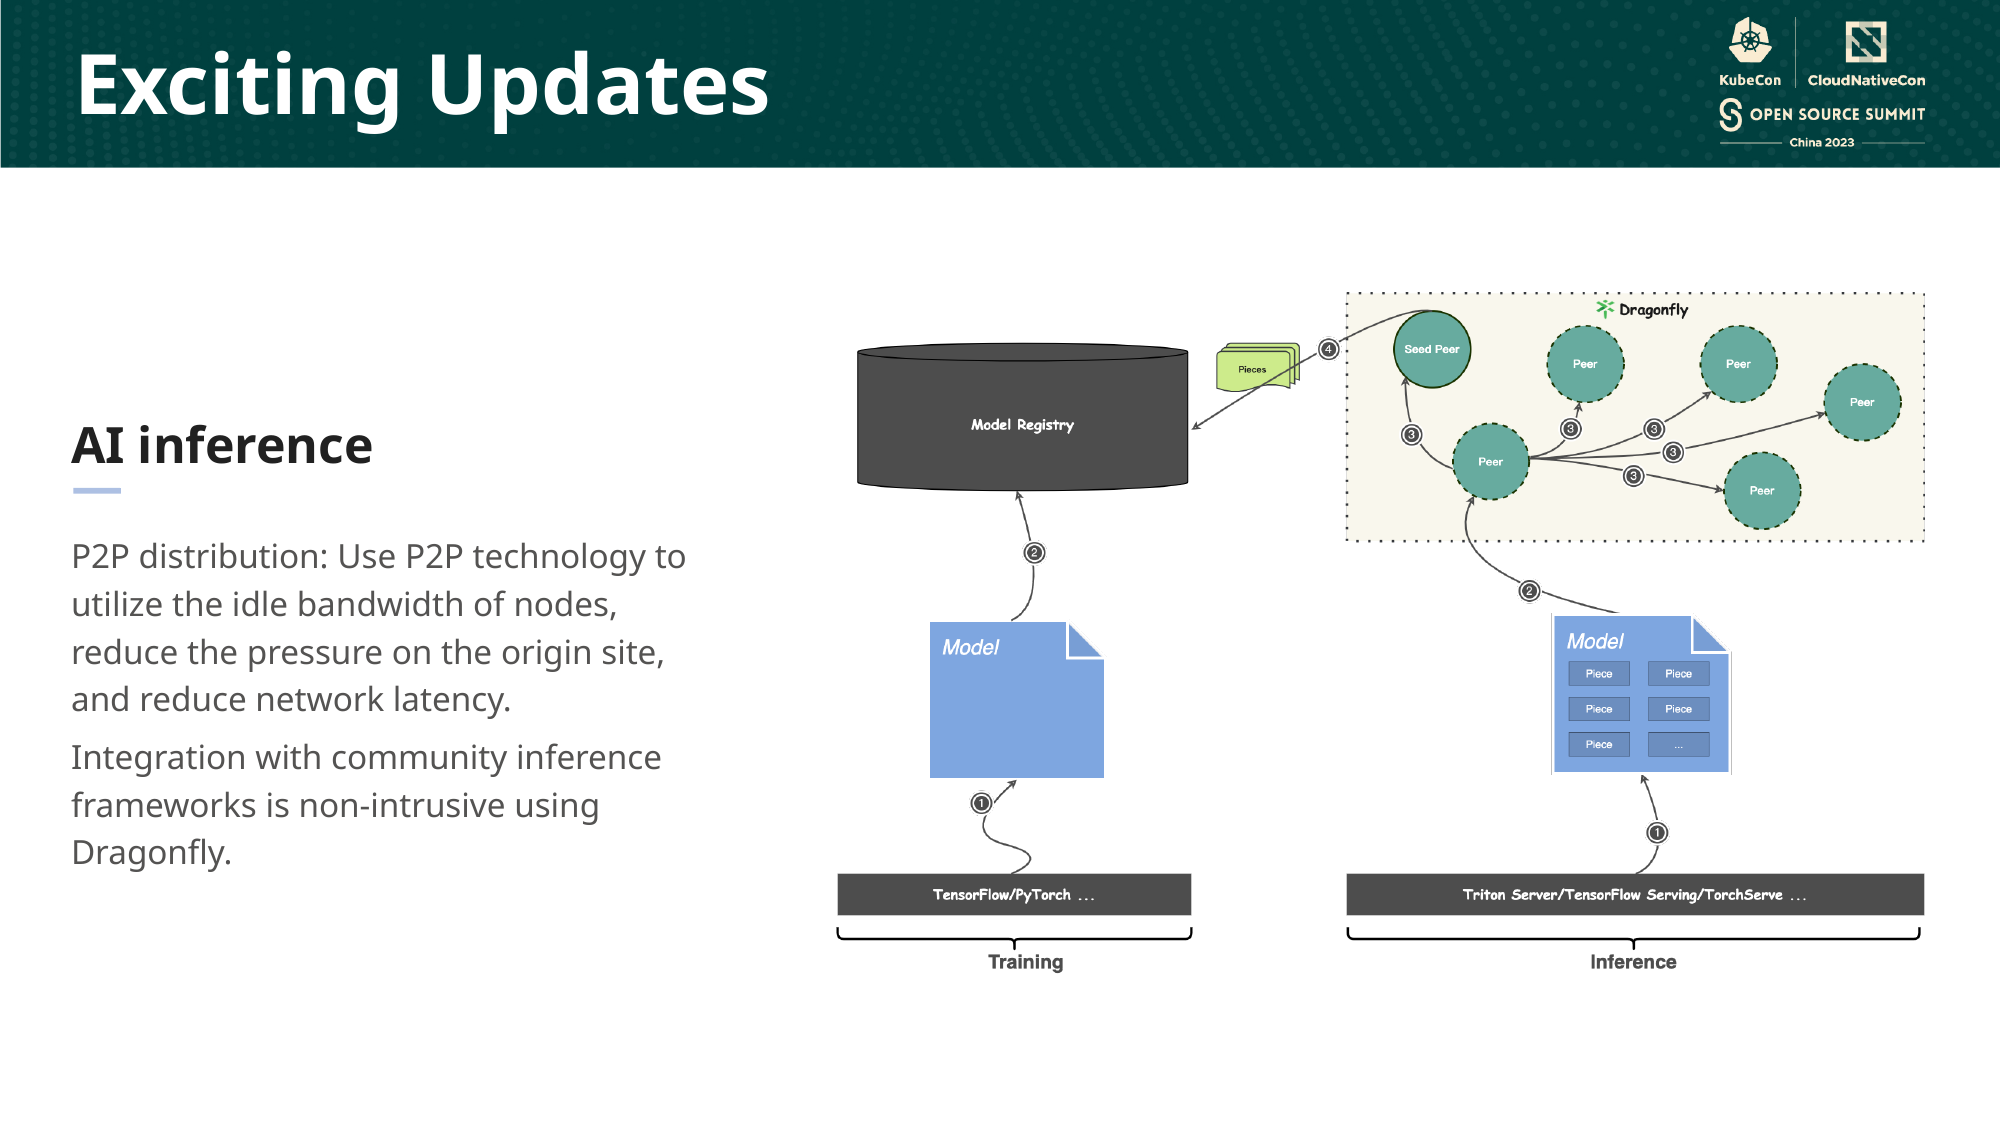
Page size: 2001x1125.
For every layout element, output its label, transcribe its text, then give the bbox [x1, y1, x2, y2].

text_box AI inference [71, 413, 652, 474]
text_box P2P distribution: Use P2P technology to utilize the idle bandwidth of nodes, reduce the pressure on the origin site, and reduce network latency. Integration with community inference frameworks is non-intrusive using Dragonfly. [70, 527, 735, 872]
picture [0, 0, 2000, 1125]
text_box Exciting Updates [59, 0, 1785, 196]
